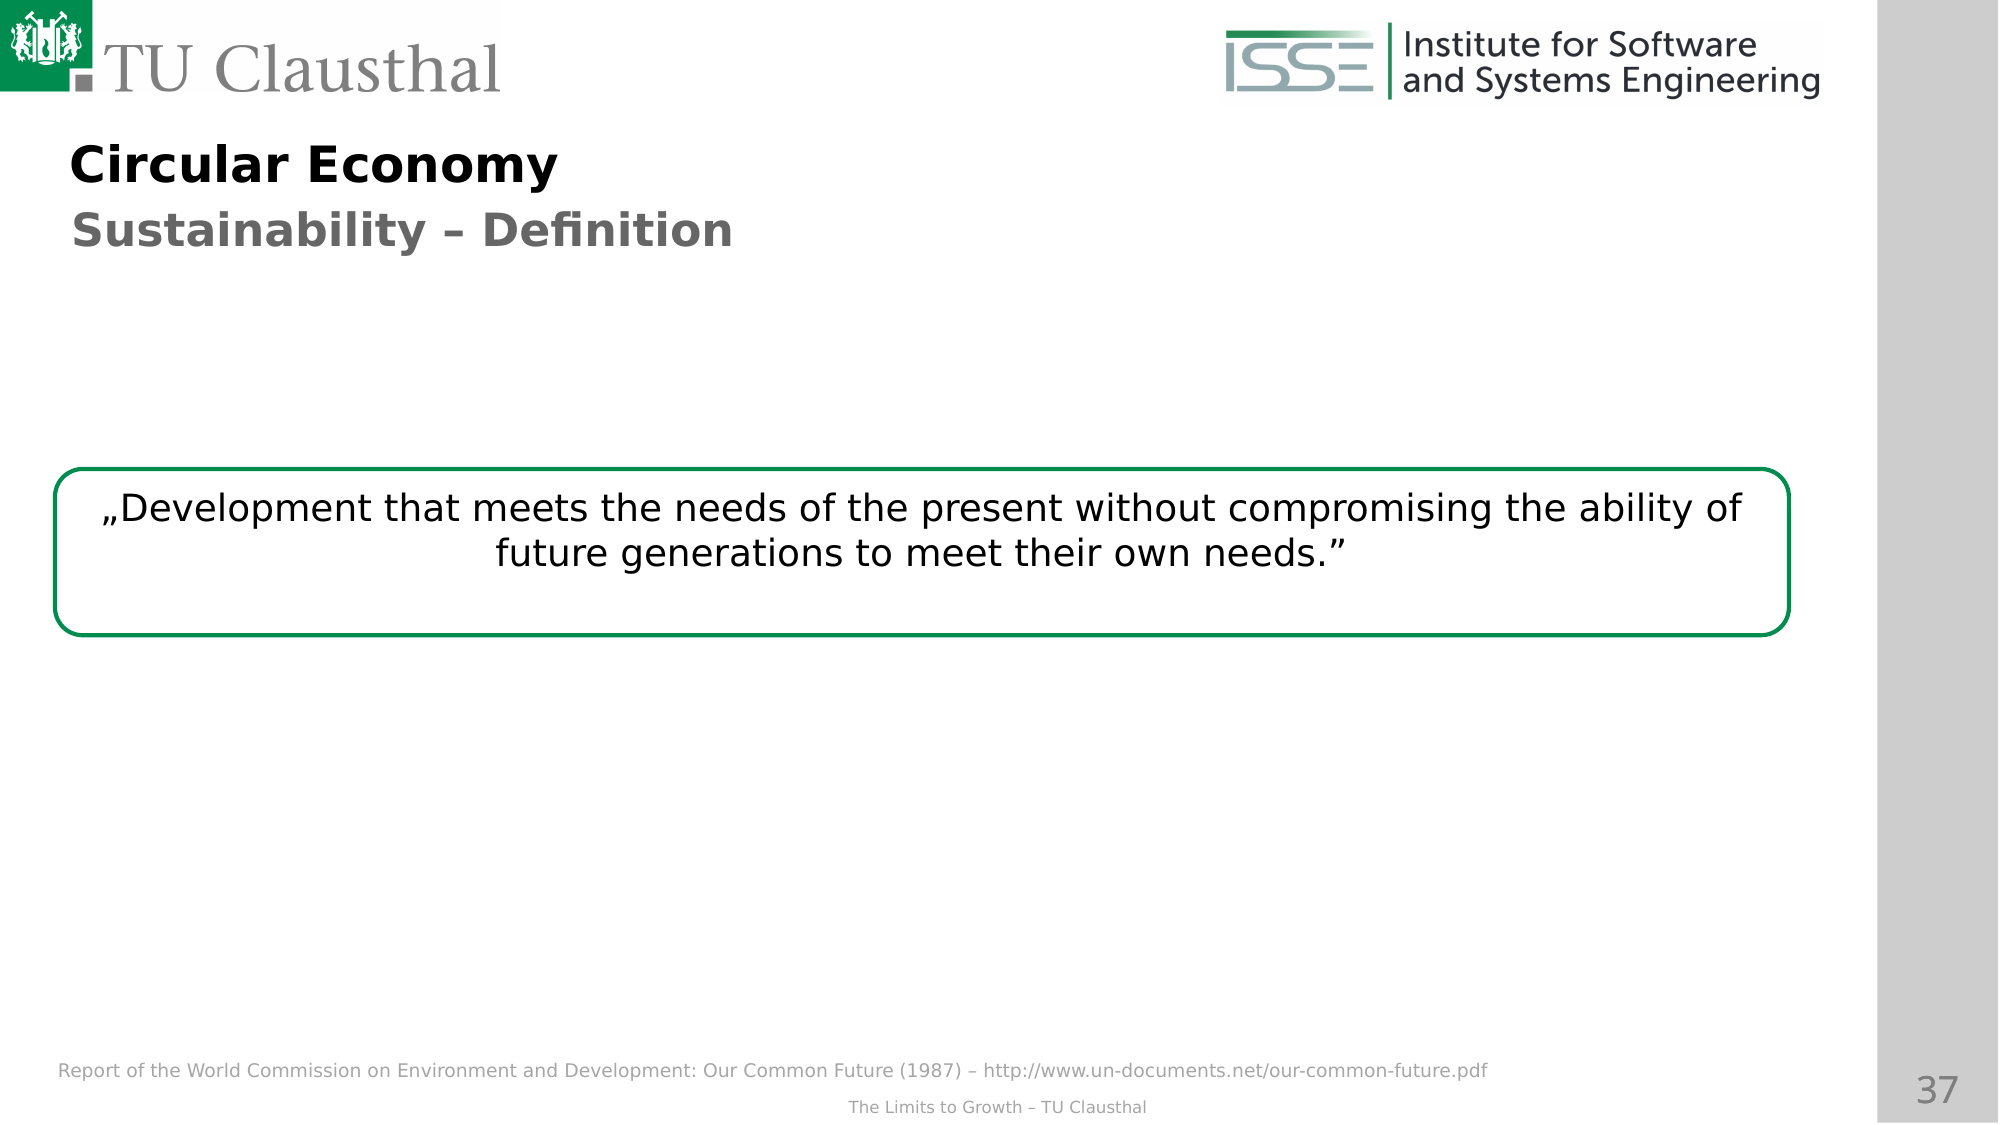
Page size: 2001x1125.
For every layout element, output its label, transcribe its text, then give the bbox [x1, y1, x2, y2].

text_box „Development that meets the needs of the present without compromising the ability of future generations to meet their own needs.” [52, 466, 1792, 638]
text_box Circular Economy [55, 125, 1816, 205]
text_box Sustainability – Definition [70, 188, 1768, 267]
picture [1218, 22, 1825, 106]
picture [0, 0, 500, 92]
text_box Report of the World Commission on Environment and Development: Our Common Future (1987) – http://www.un-documents.net/our-common-future.pdf [43, 1051, 1761, 1089]
